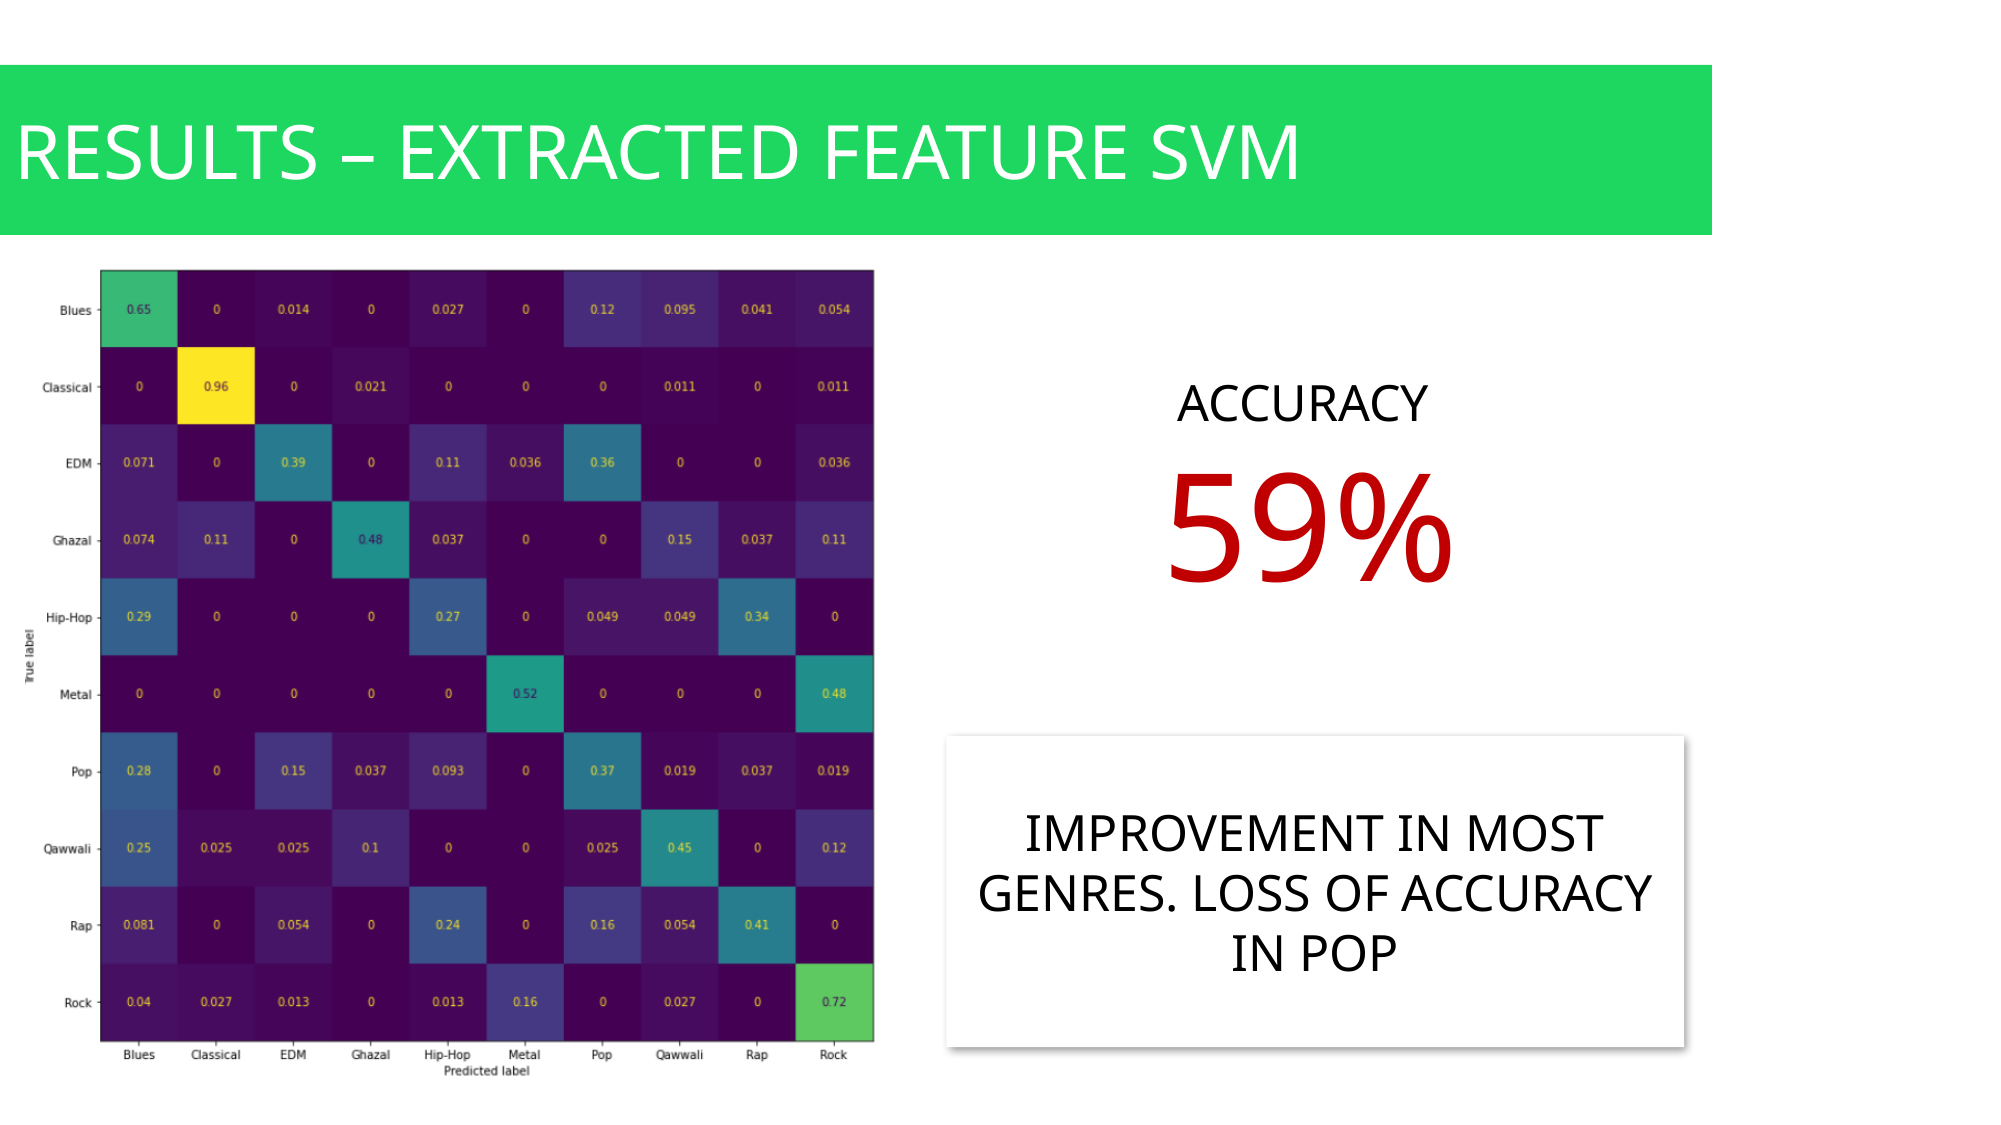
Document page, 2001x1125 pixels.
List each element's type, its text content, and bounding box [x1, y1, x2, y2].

picture [25, 251, 897, 1090]
text_box IMPROVEMENT IN MOST GENRES. LOSS OF ACCURACY IN POP [945, 735, 1685, 1048]
text_box ACCURACY: 59% [950, 269, 1670, 714]
text_box RESULTS – EXTRACTED FEATURE SVM [0, 64, 1713, 236]
